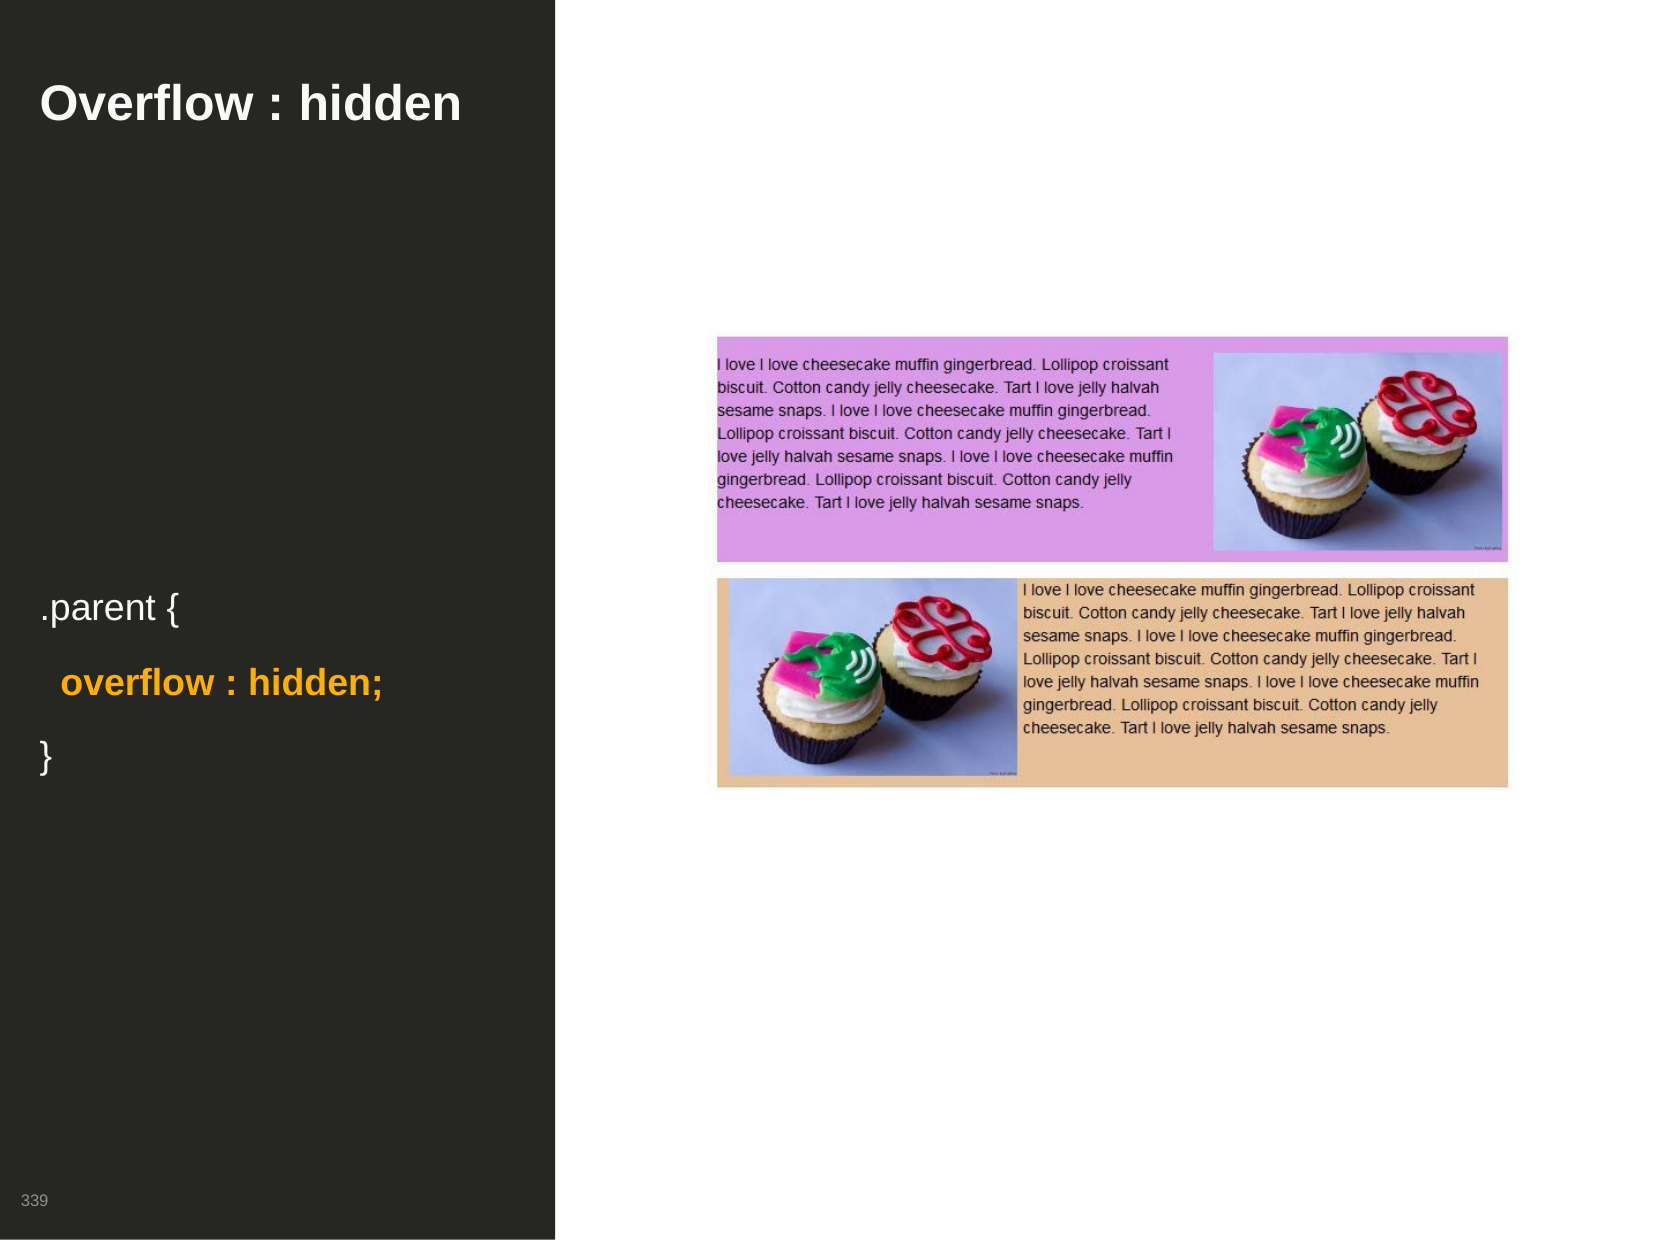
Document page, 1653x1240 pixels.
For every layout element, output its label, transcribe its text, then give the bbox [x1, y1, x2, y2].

text_box .parent { overflow : hidden; } [37, 581, 386, 777]
text_box [0, 0, 556, 1240]
text_box [708, 331, 1515, 792]
text_box 339 [18, 1189, 51, 1210]
title Overflow : hidden [37, 68, 465, 278]
